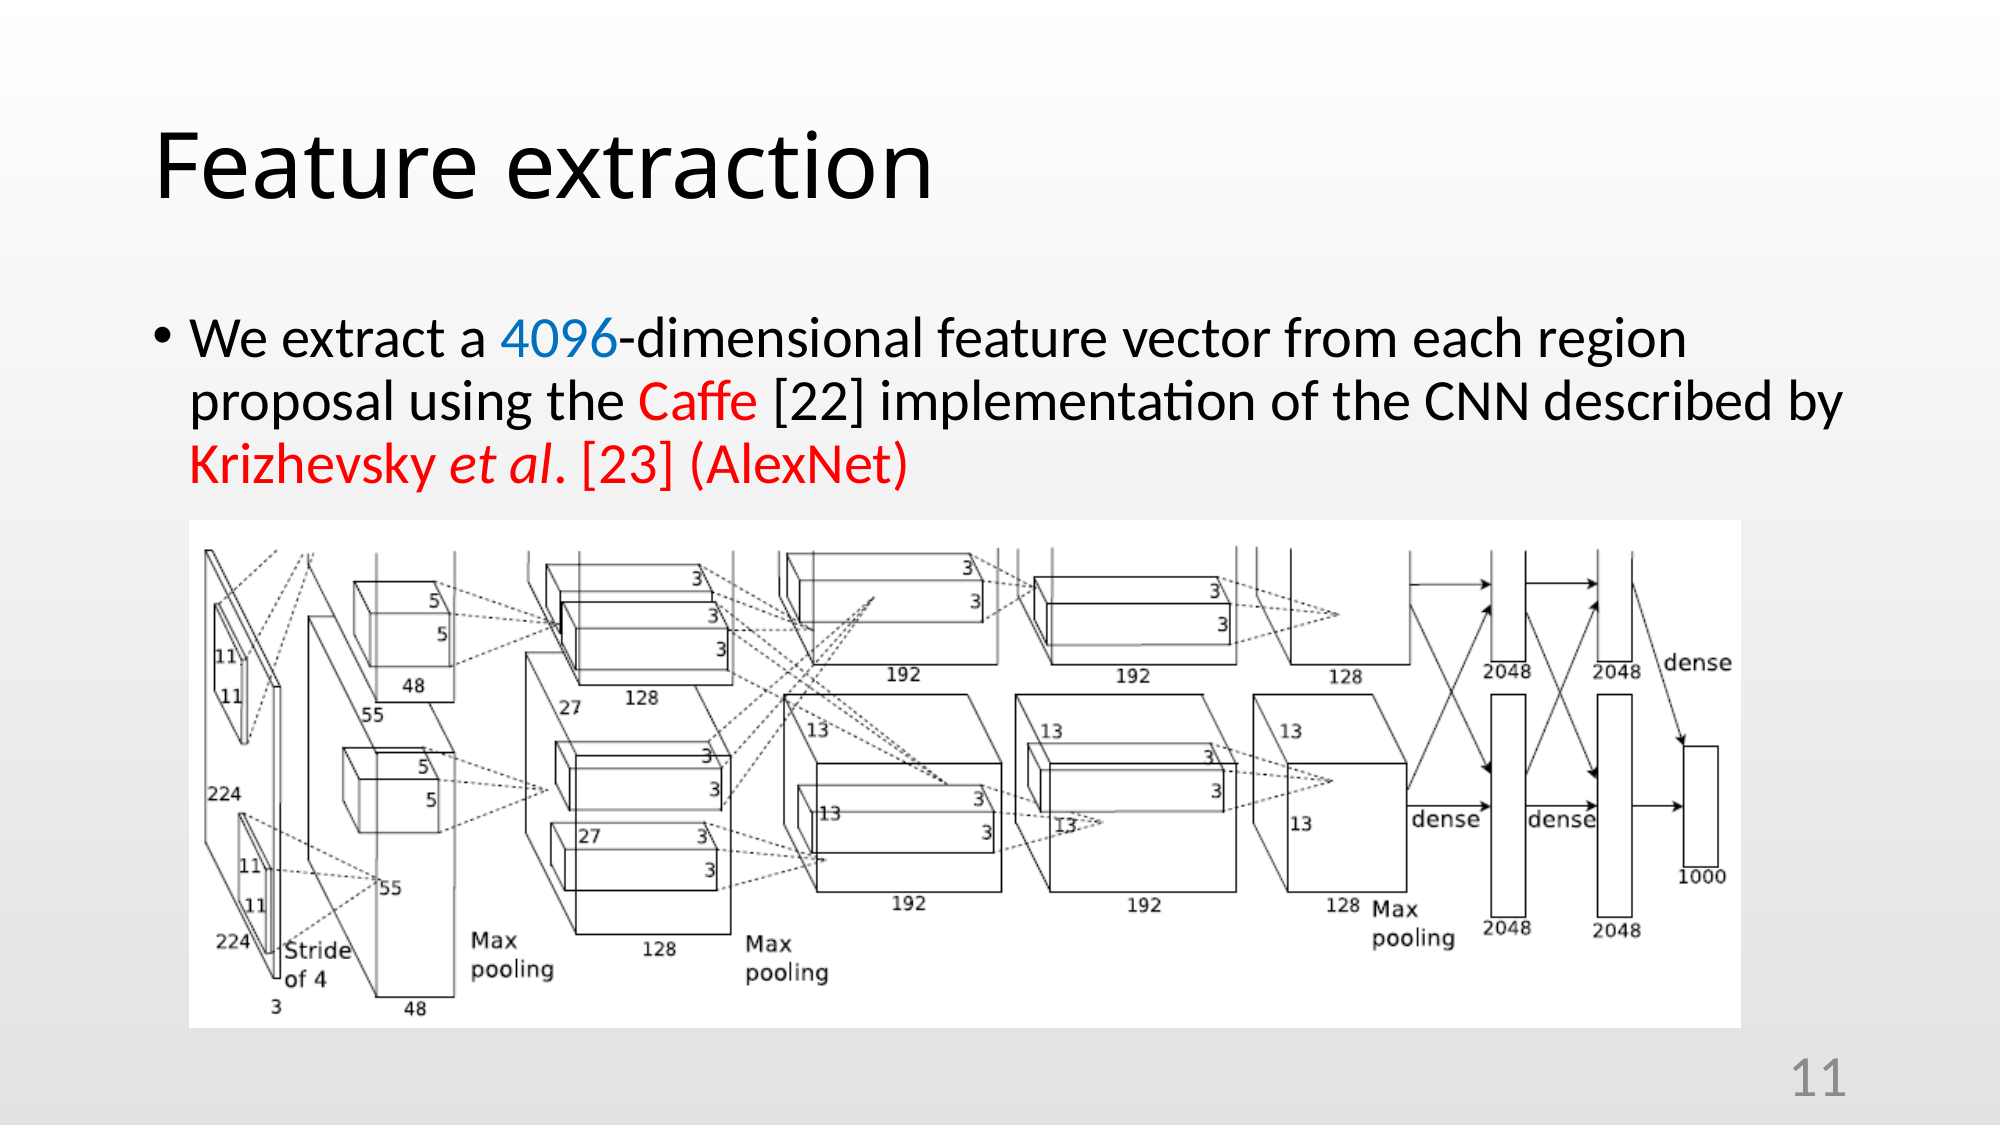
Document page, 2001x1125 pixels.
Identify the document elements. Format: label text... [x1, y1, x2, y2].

title Feature extraction [137, 59, 1863, 278]
slide_number 11 [1412, 1042, 1863, 1103]
picture [189, 520, 1741, 1028]
list We extract a 4096-dimensional feature vector from each region proposal using the Caffe [22] implementation of the CNN described by Krizhevsky et al. [23] (AlexNet) [137, 299, 1863, 1014]
